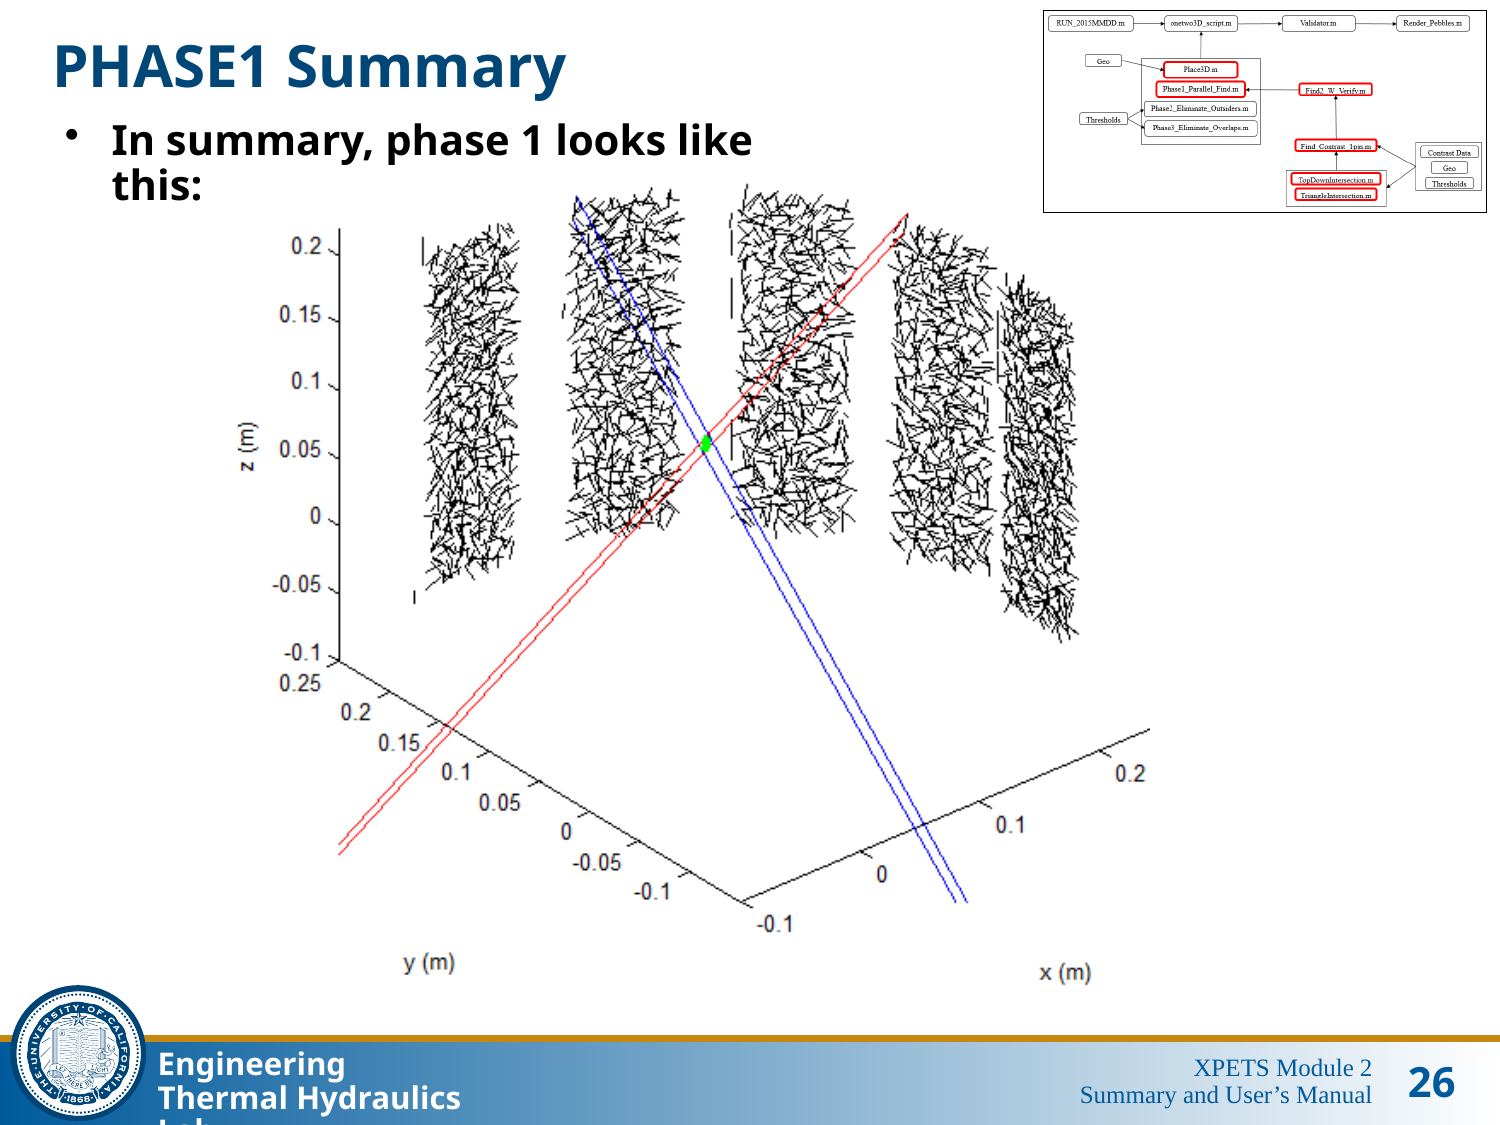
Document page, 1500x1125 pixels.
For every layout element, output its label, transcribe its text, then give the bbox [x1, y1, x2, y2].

list In summary, phase 1 looks like this: [50, 112, 857, 175]
picture [237, 10, 1488, 1016]
title PHASE1 Summary [37, 24, 857, 113]
picture [13, 988, 143, 1118]
